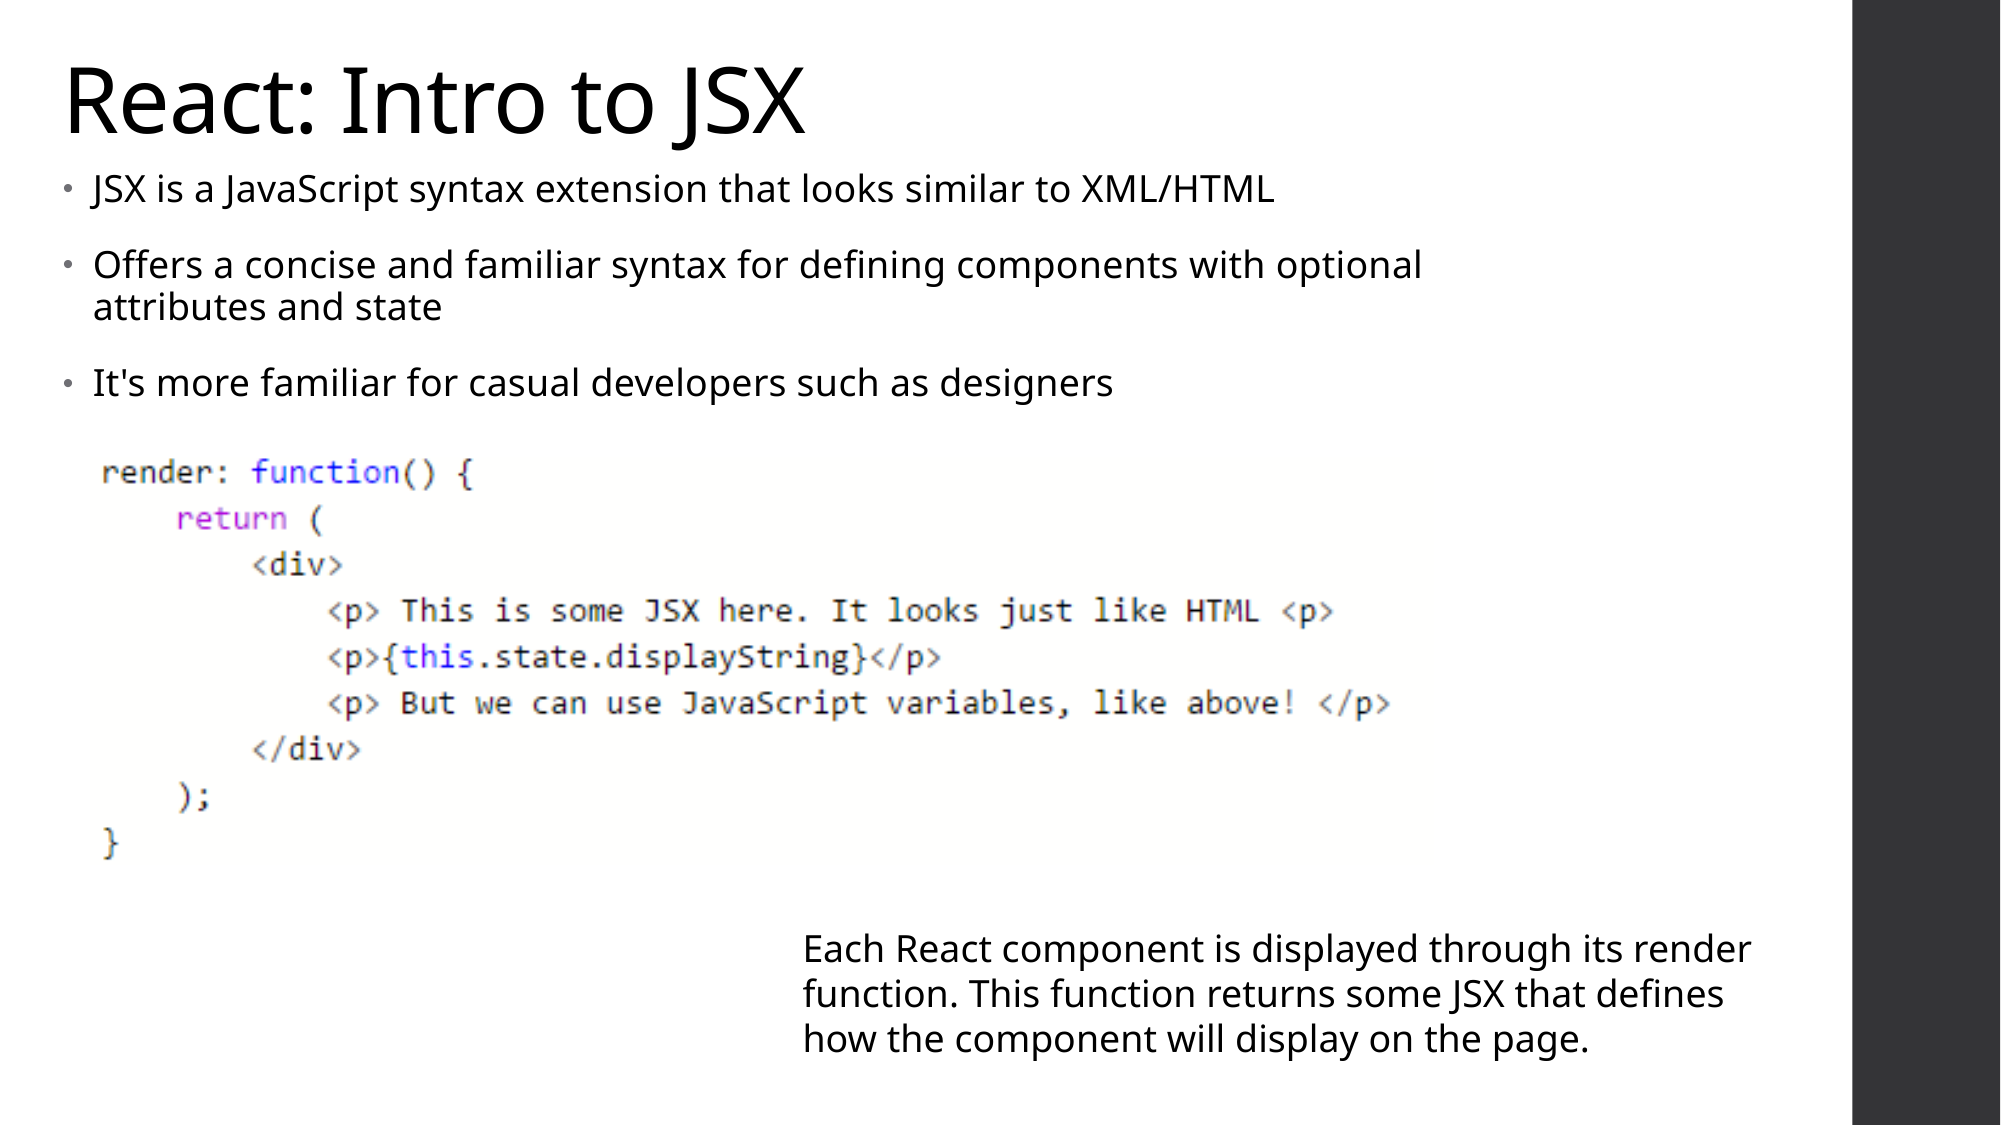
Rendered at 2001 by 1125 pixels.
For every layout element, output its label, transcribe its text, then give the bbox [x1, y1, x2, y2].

list JSX is a JavaScript syntax extension that looks similar to XML/HTML Offers a concise and familiar syntax for defining components with optional attributes and state It's more familiar for casual developers such as designers [47, 161, 1458, 458]
picture [90, 456, 1434, 866]
text_box React: Intro to JSX [47, 45, 1638, 161]
text_box Each React component is displayed through its render function. This function returns some JSX that defines how the component will display on the page. [787, 917, 1788, 1113]
